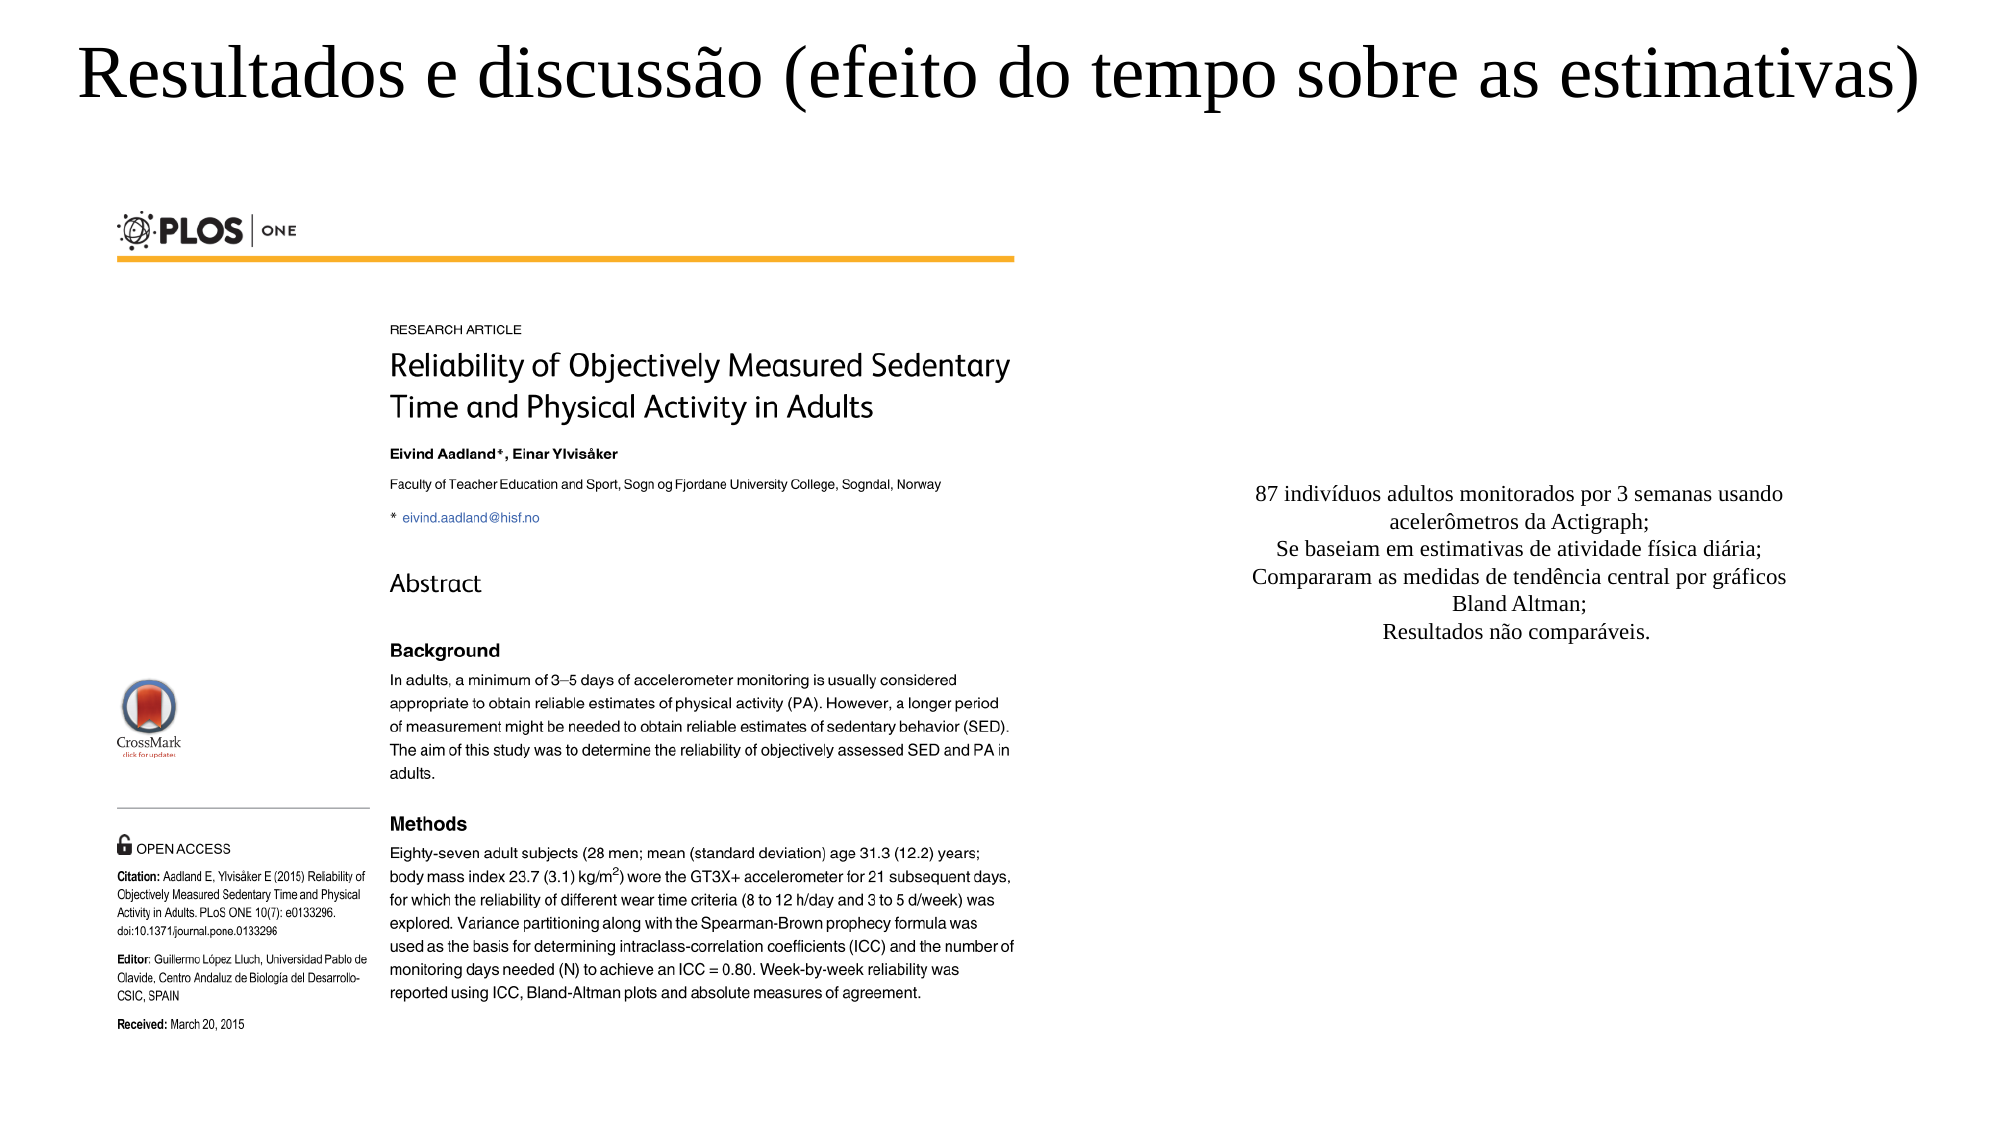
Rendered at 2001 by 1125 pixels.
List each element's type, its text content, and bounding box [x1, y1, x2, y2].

picture [73, 202, 1051, 1033]
text_box Resultados e discussão (efeito do tempo sobre as estimativas) [0, 28, 2000, 118]
text_box 87 indivíduos adultos monitorados por 3 semanas usando acelerômetros da Actigraph; Se baseiam em estimativas de atividade física diária; Compararam as medidas de tendência central por gráficos Bland Altman; Resultados não comparáveis. [1207, 471, 1832, 652]
